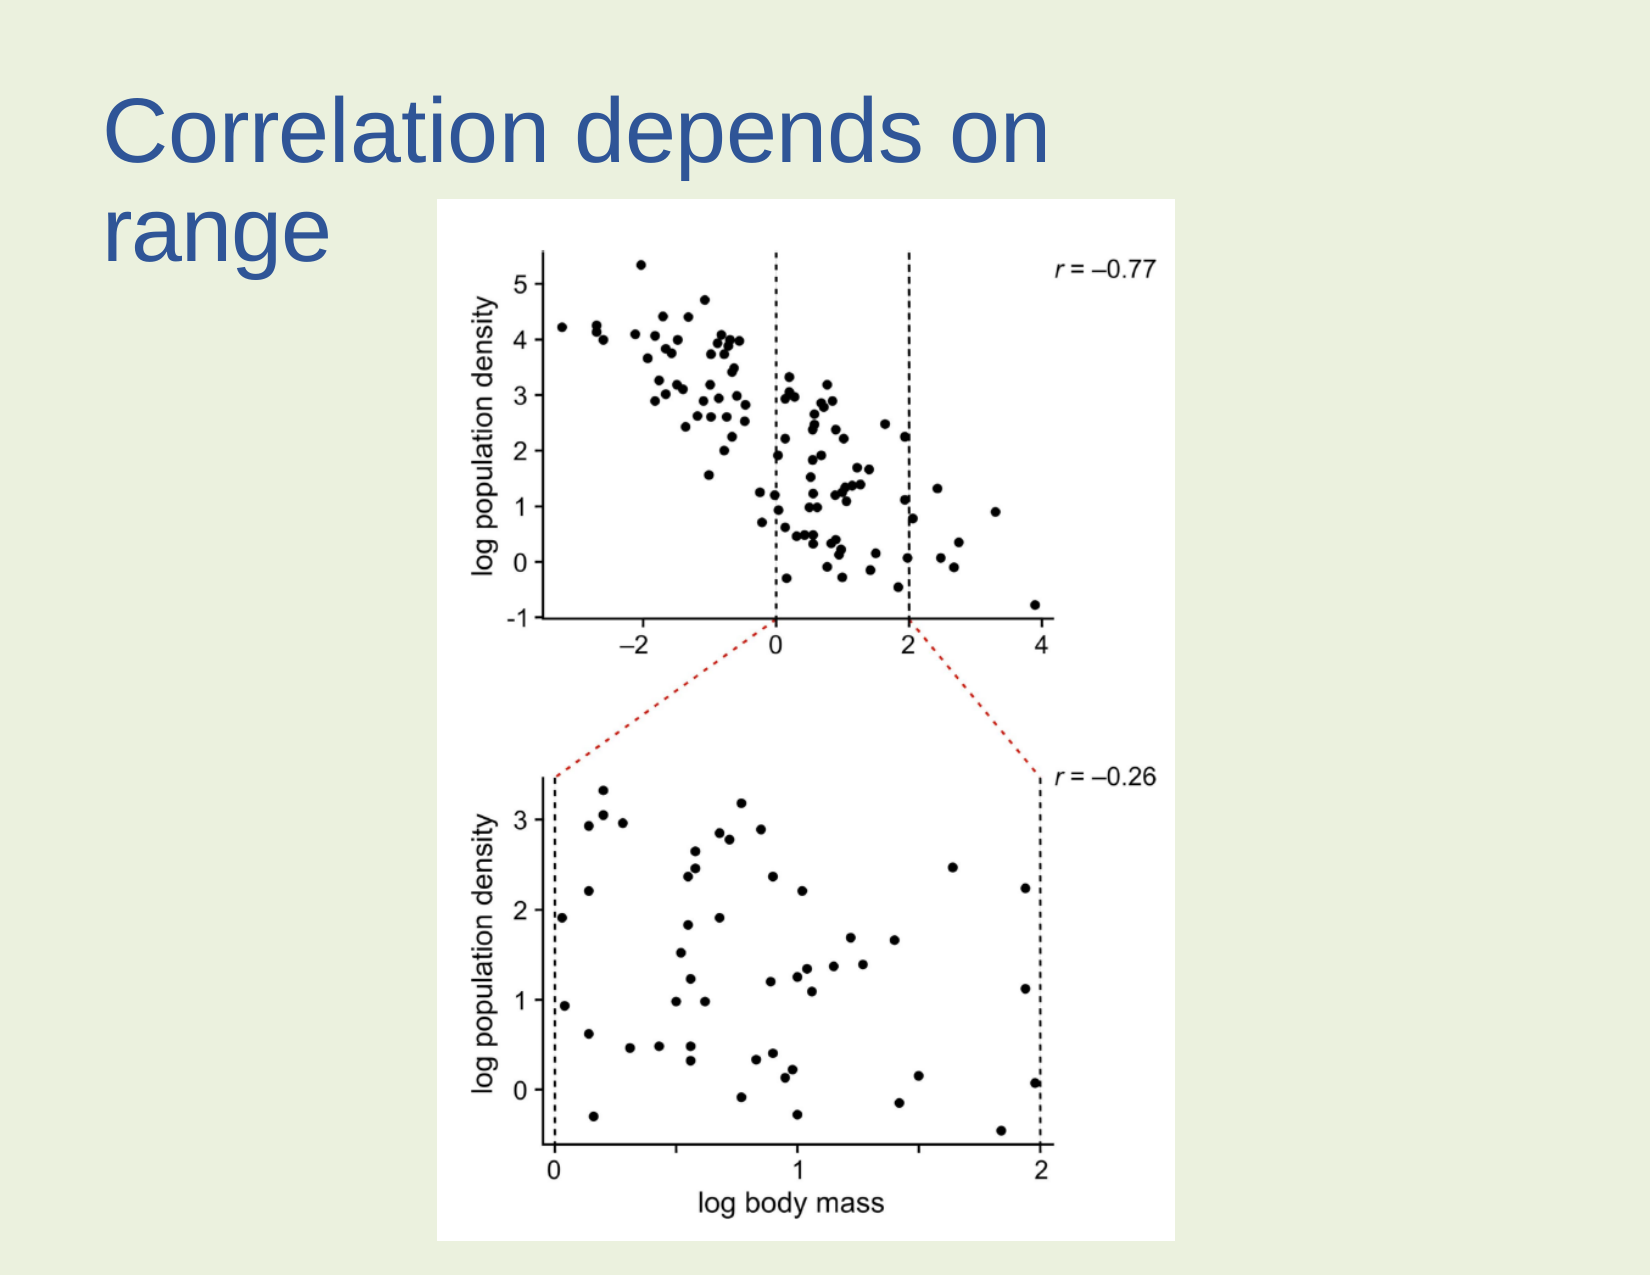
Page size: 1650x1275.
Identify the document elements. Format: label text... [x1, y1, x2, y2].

picture [437, 199, 1176, 1241]
text_box Correlation depends on range [99, 75, 1304, 282]
